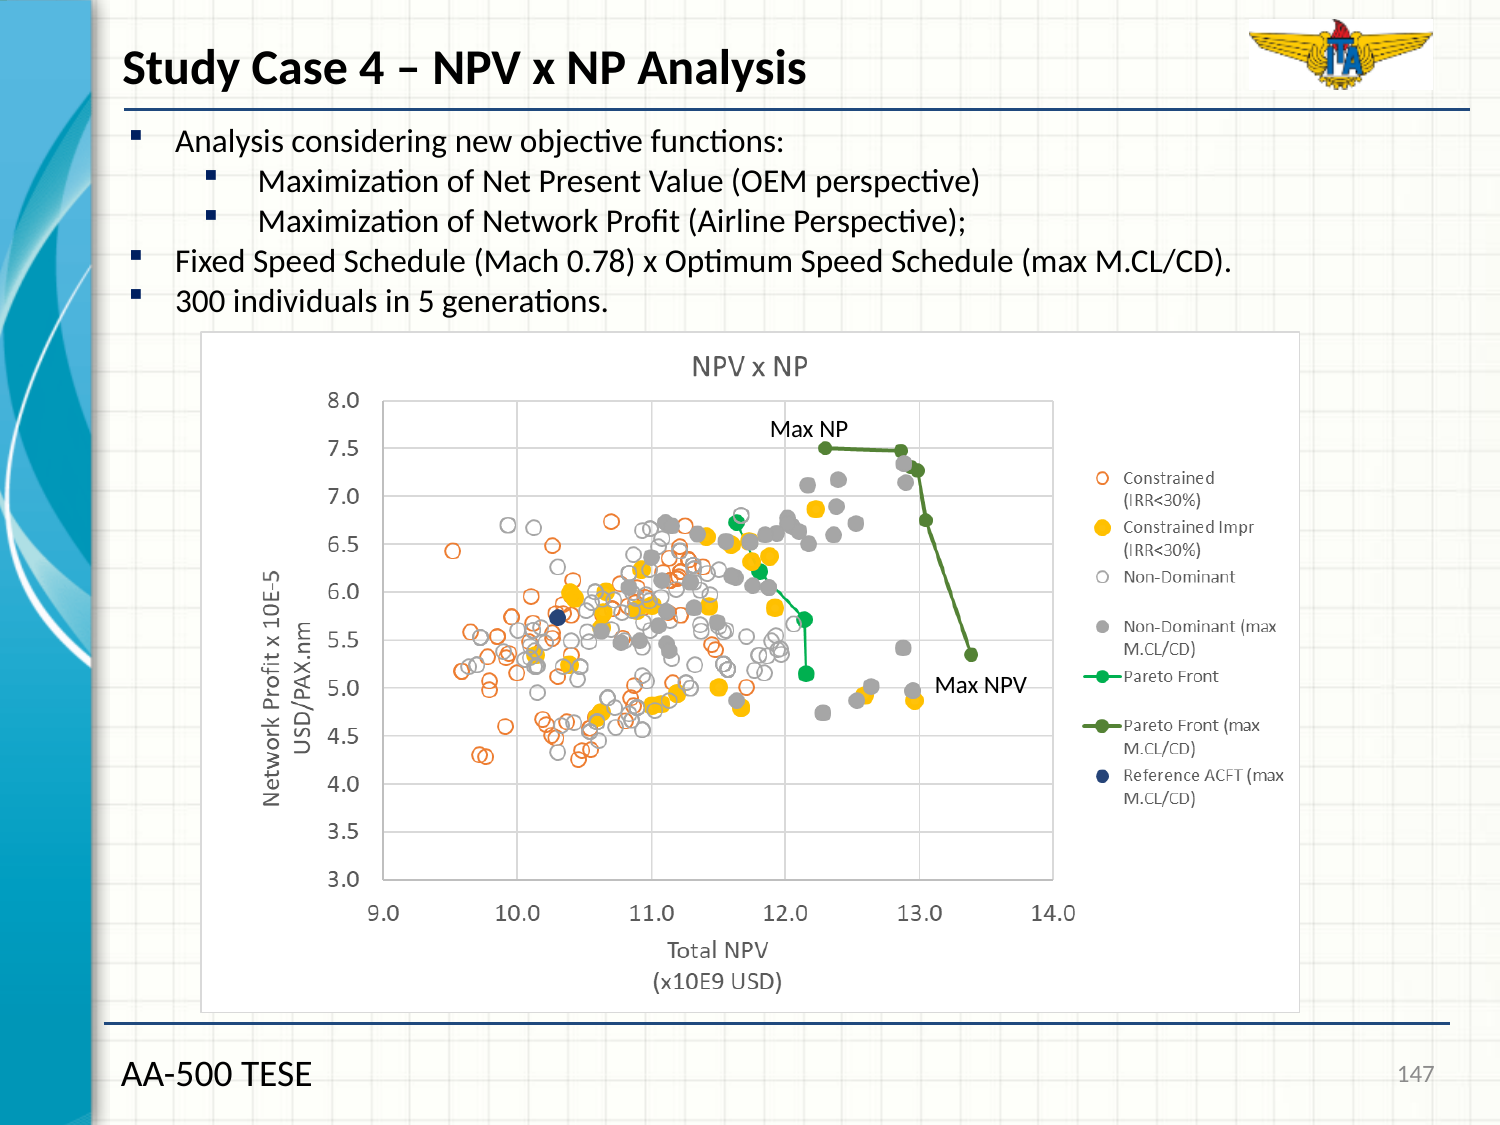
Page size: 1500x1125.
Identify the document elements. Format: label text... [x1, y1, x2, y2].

picture [0, 0, 1500, 1125]
text_box Study Case 4 – NPV x NP Analysis [107, 27, 1258, 102]
slide_number 147 [1100, 1042, 1450, 1103]
text_box Analysis considering new objective functions: Maximization of Net Present Value (OEM perspective) Maximization of Network Profit (Airline Perspective); Fixed Speed Schedule (Mach 0.78) x Optimum Speed Schedule (max M.CL/CD). 300 individuals in 5 generations. [113, 112, 1489, 327]
